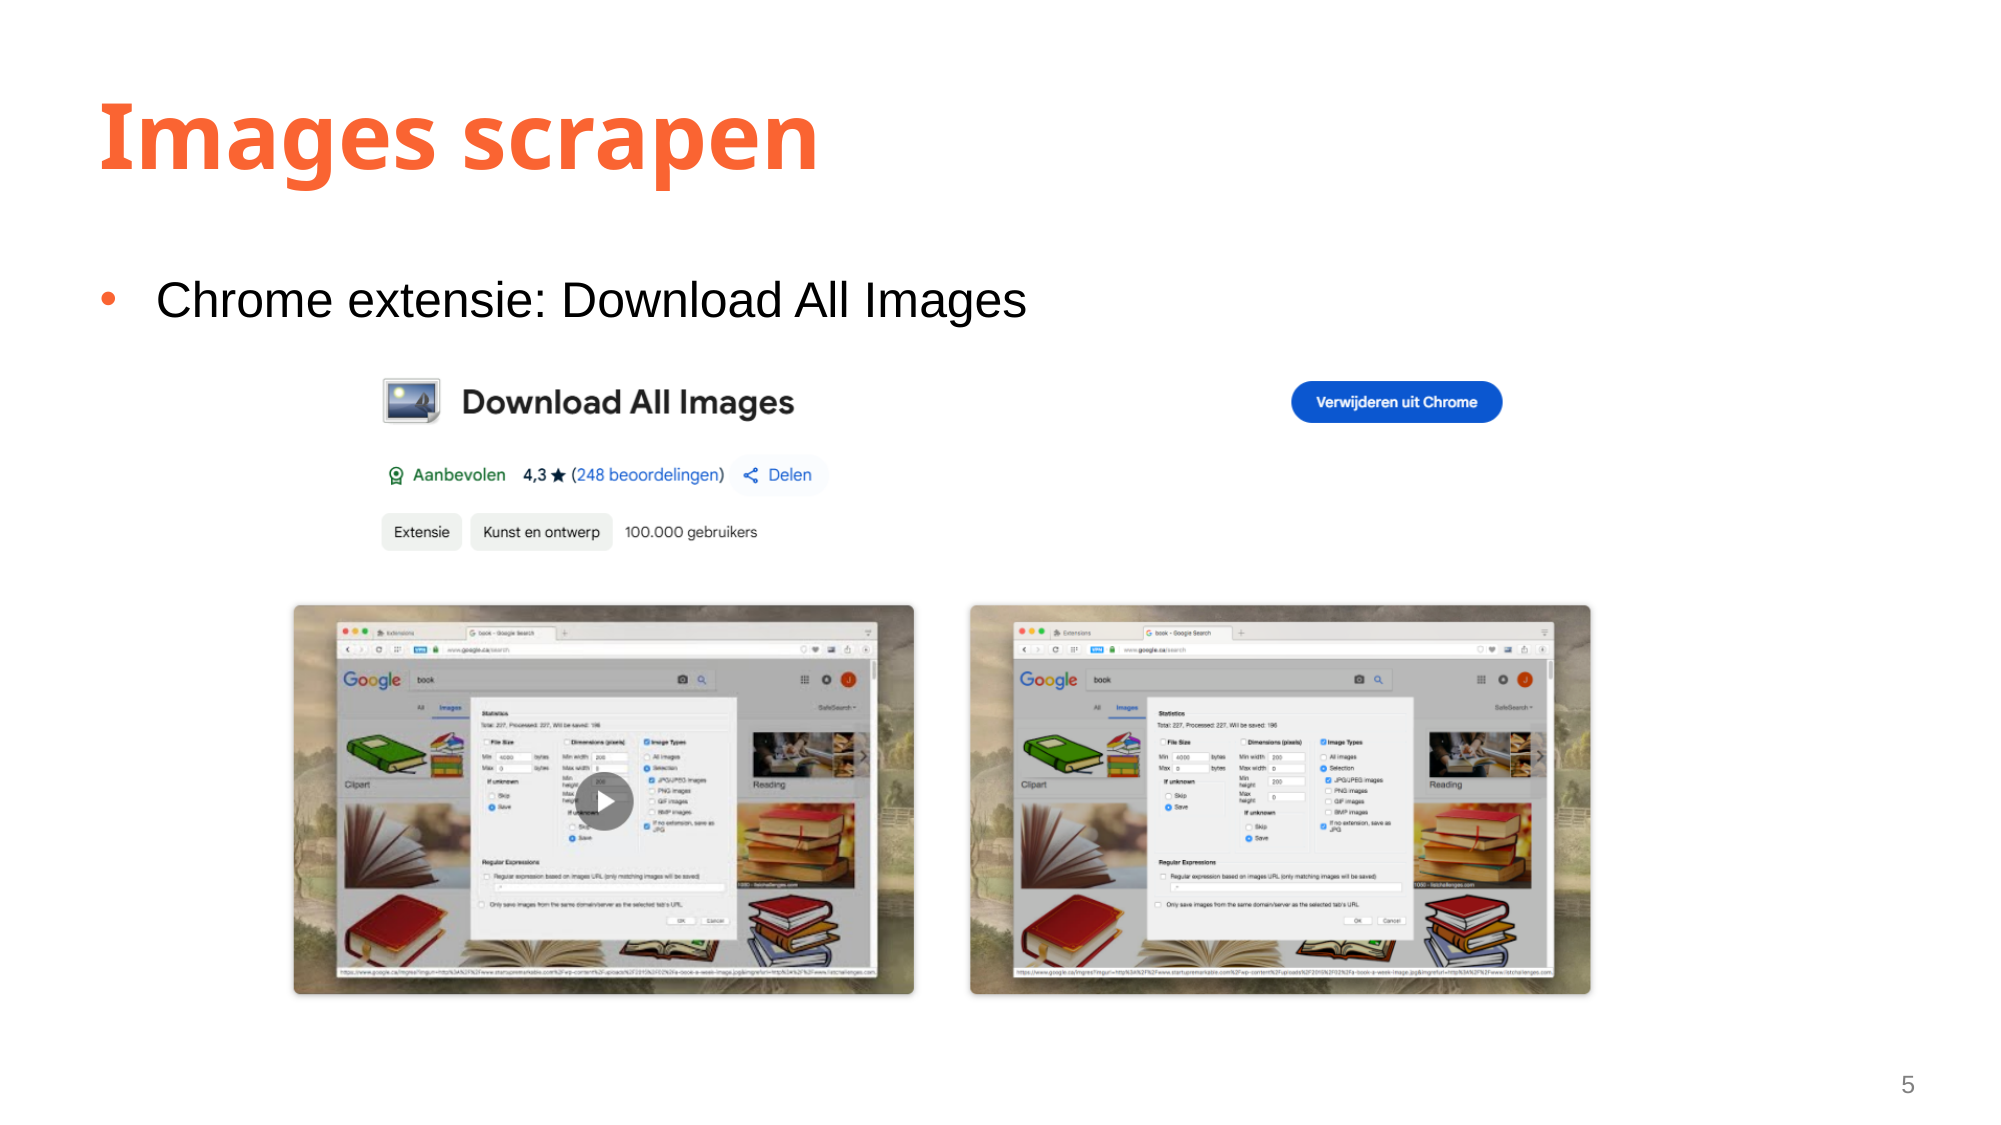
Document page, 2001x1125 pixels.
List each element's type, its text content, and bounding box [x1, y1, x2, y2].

picture [253, 358, 1602, 1012]
list Chrome extensie: Download All Images [84, 267, 1916, 1041]
title Images scrapen [84, 49, 1916, 233]
slide_number 5 [1815, 1061, 1916, 1107]
